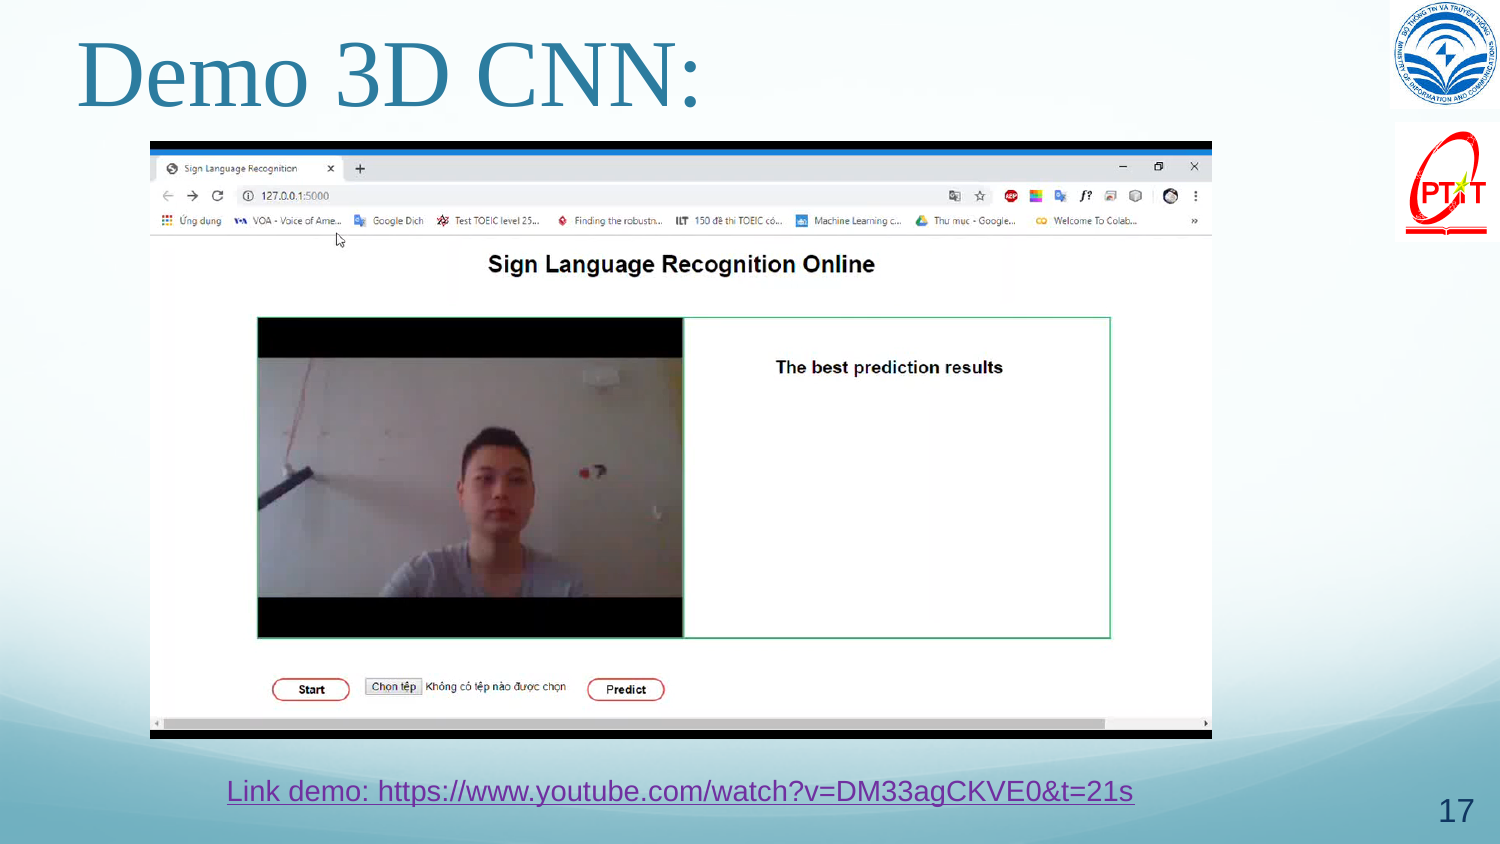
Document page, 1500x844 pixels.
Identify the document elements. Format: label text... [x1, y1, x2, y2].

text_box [148, 140, 1214, 740]
picture [1395, 122, 1500, 242]
picture [1389, 0, 1500, 109]
title Demo 3D CNN: [61, 0, 905, 141]
text_box Link demo: https://www.youtube.com/watch?v=DM33agCKVE0&t=21s [211, 765, 1150, 815]
slide_number 17 [1413, 773, 1500, 844]
